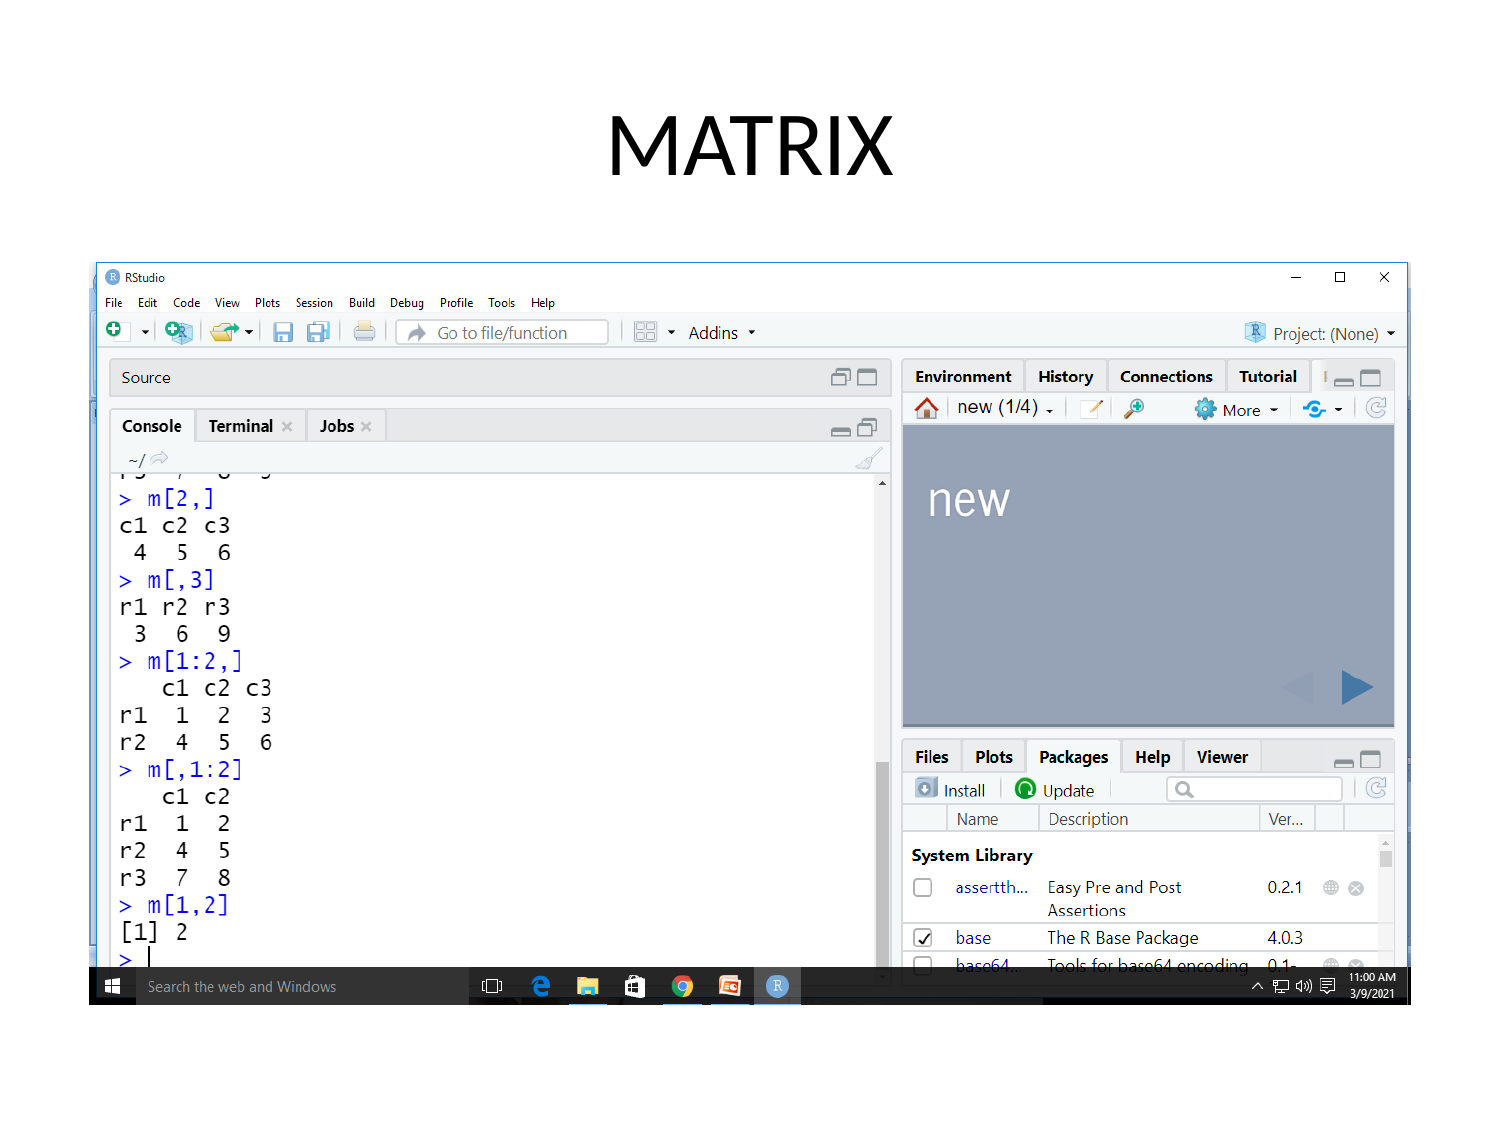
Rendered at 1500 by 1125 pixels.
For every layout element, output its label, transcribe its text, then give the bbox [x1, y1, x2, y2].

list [89, 262, 1411, 1006]
title MATRIX [75, 45, 1425, 233]
